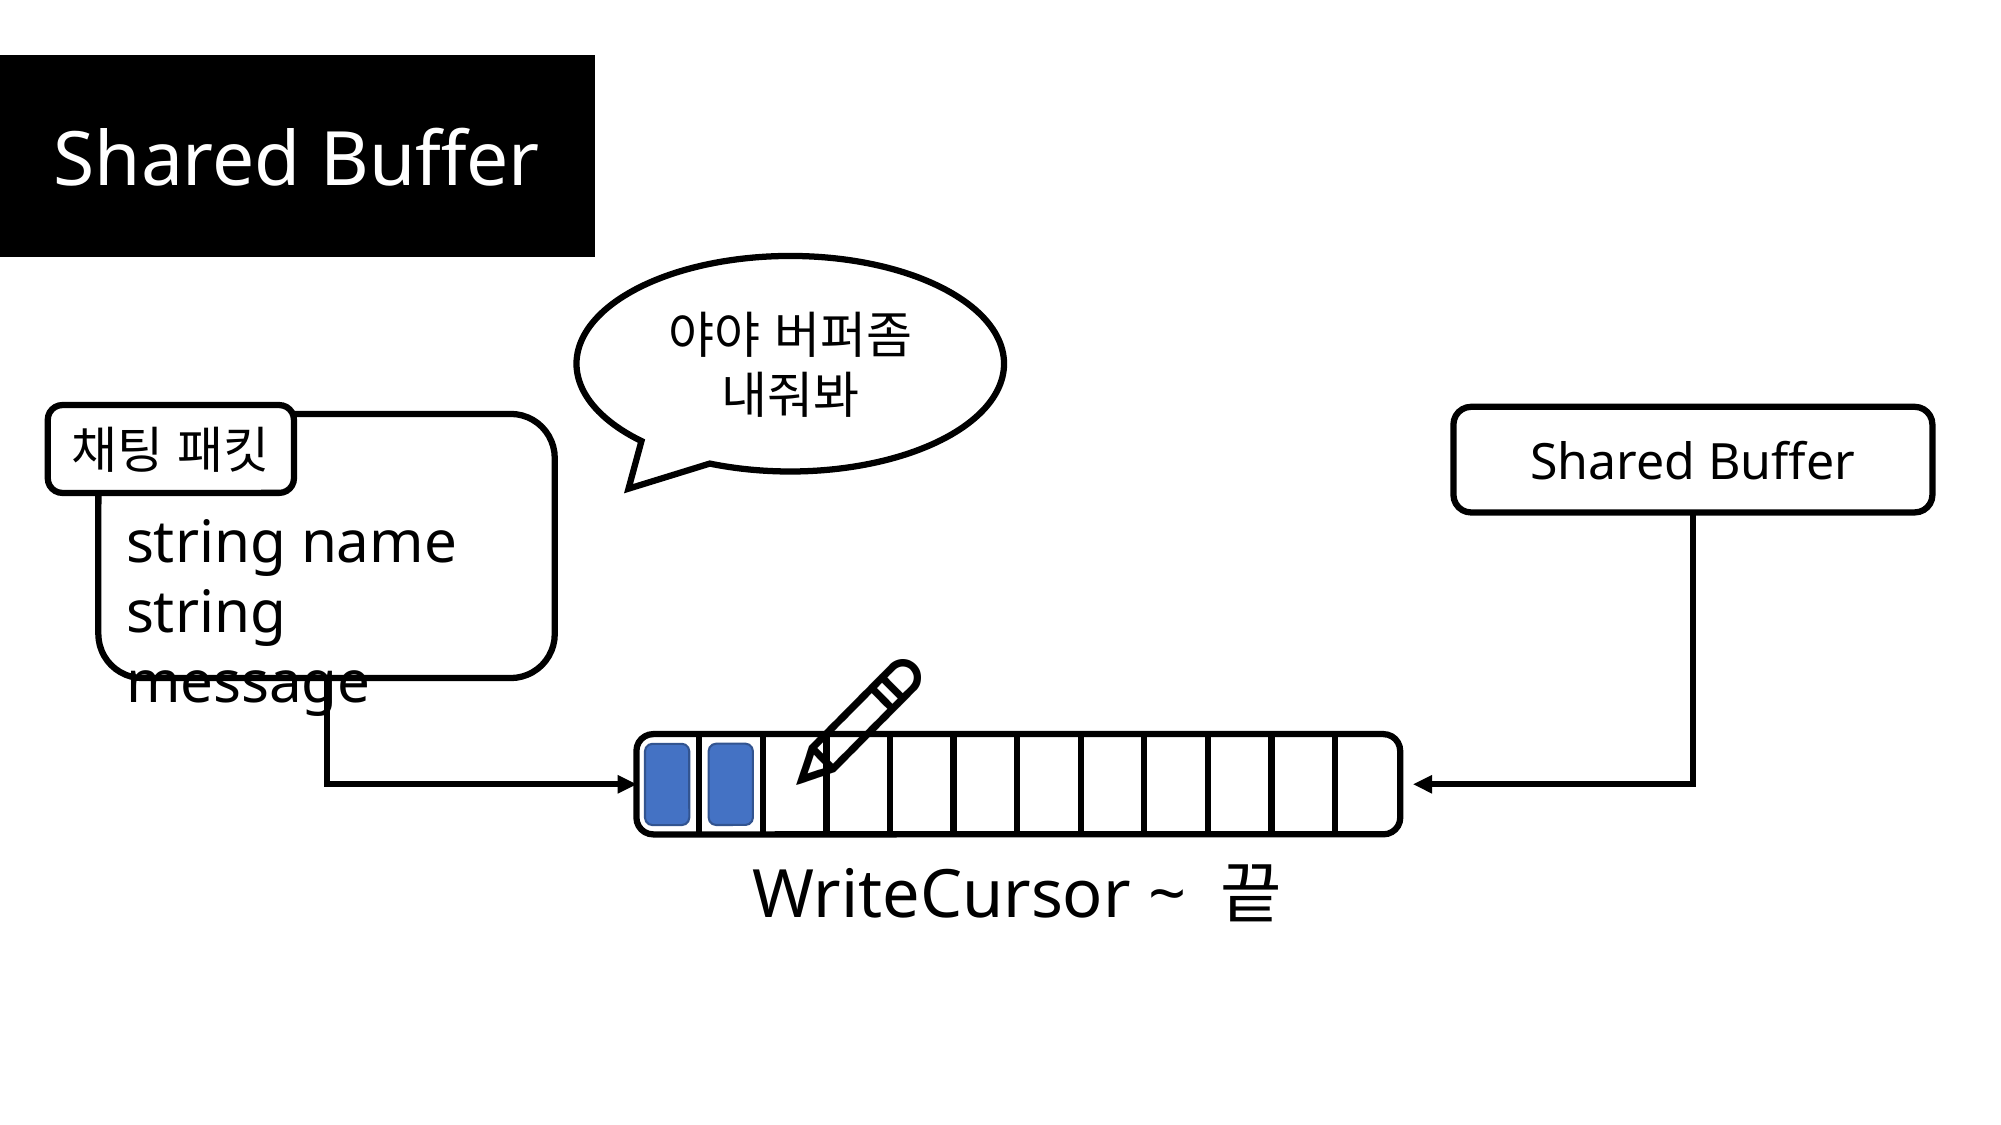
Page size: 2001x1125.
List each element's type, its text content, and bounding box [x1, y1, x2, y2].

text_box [47, 405, 555, 678]
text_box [428, 576, 535, 887]
text_box Shared Buffer [0, 55, 595, 257]
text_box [1417, 508, 1690, 789]
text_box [636, 734, 1401, 835]
picture [796, 659, 921, 785]
text_box WriteCursor ~ 끝 [737, 843, 1297, 939]
text_box Shared Buffer [1452, 405, 1934, 514]
text_box 야야 버퍼좀 내줘봐 [575, 254, 1006, 491]
